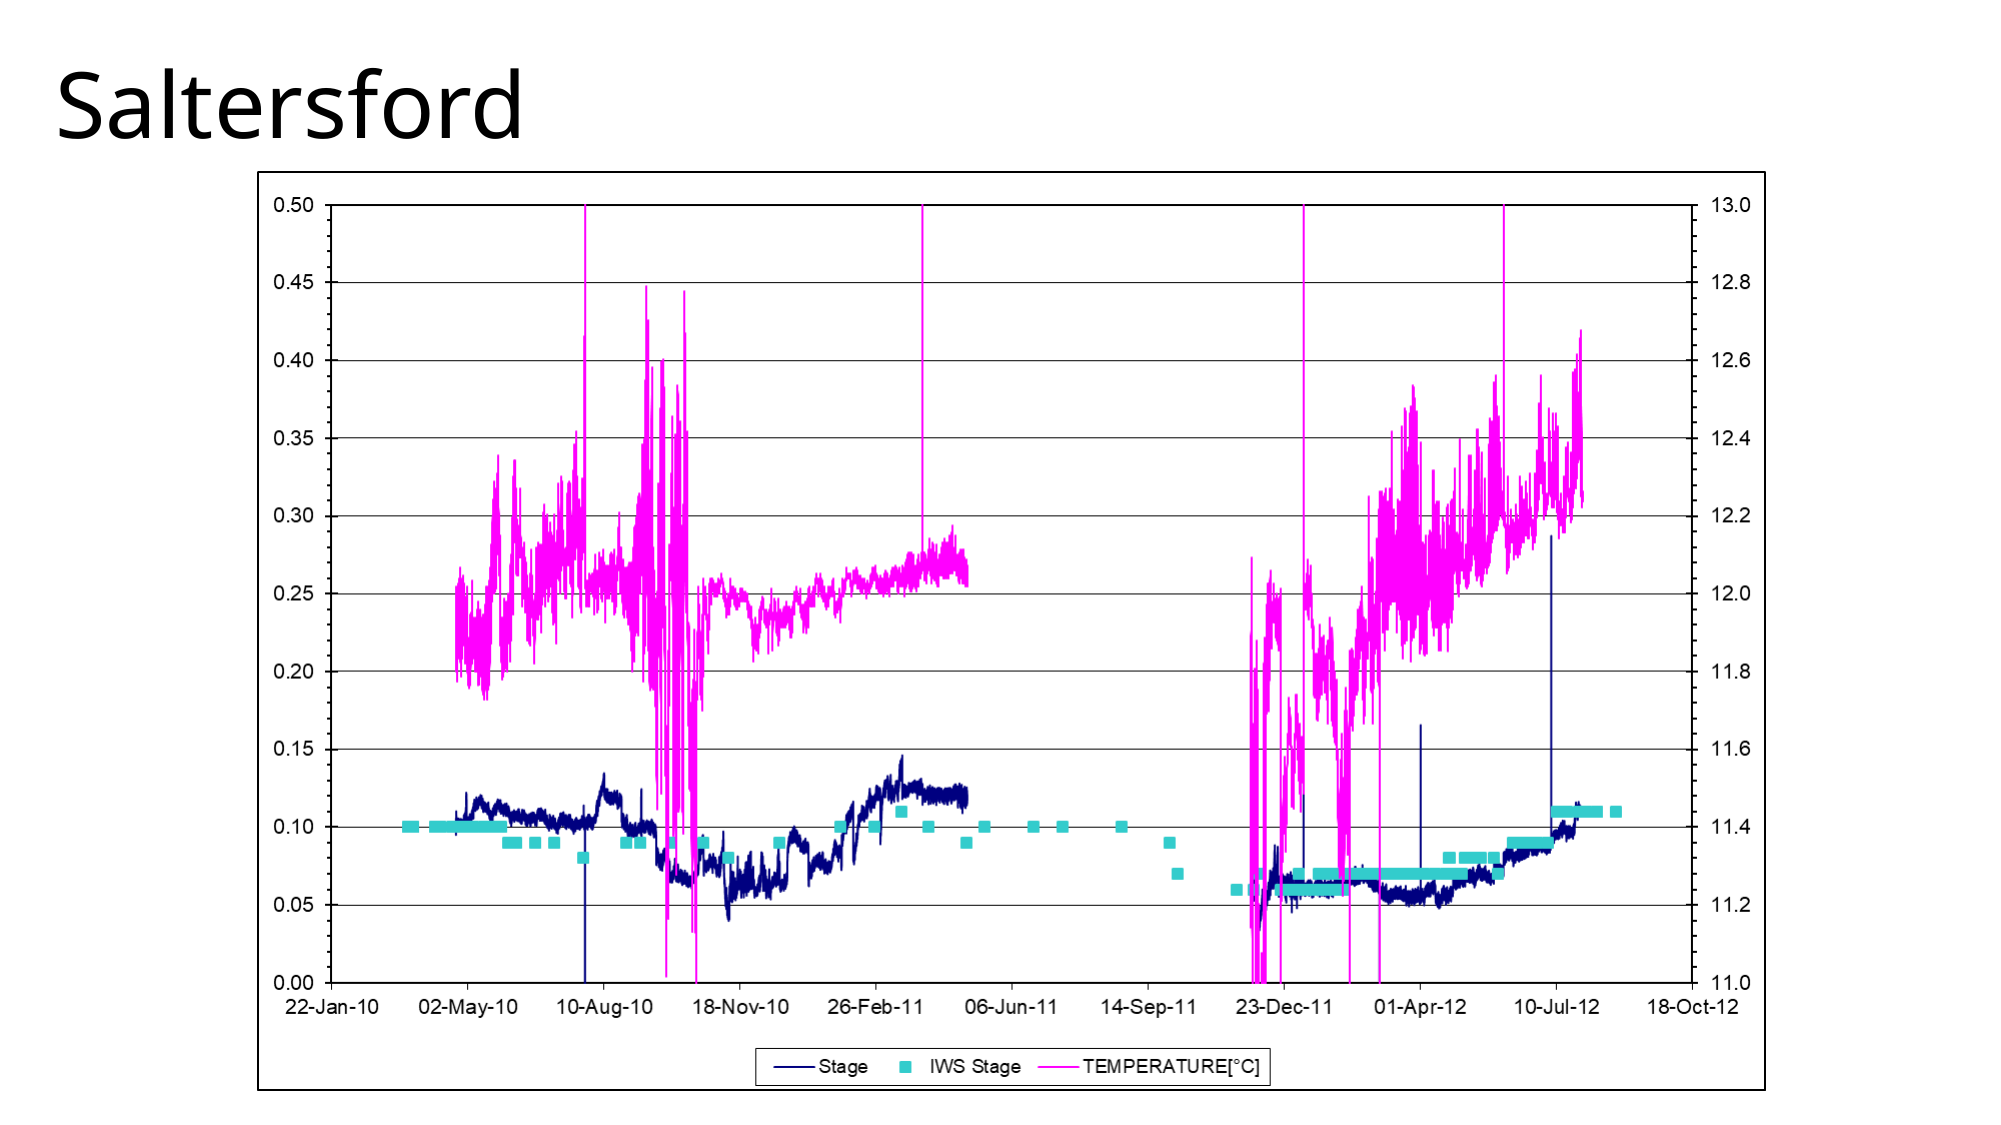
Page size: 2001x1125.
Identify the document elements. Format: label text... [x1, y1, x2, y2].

title Saltersford [40, 0, 1766, 218]
picture [257, 171, 1766, 1091]
